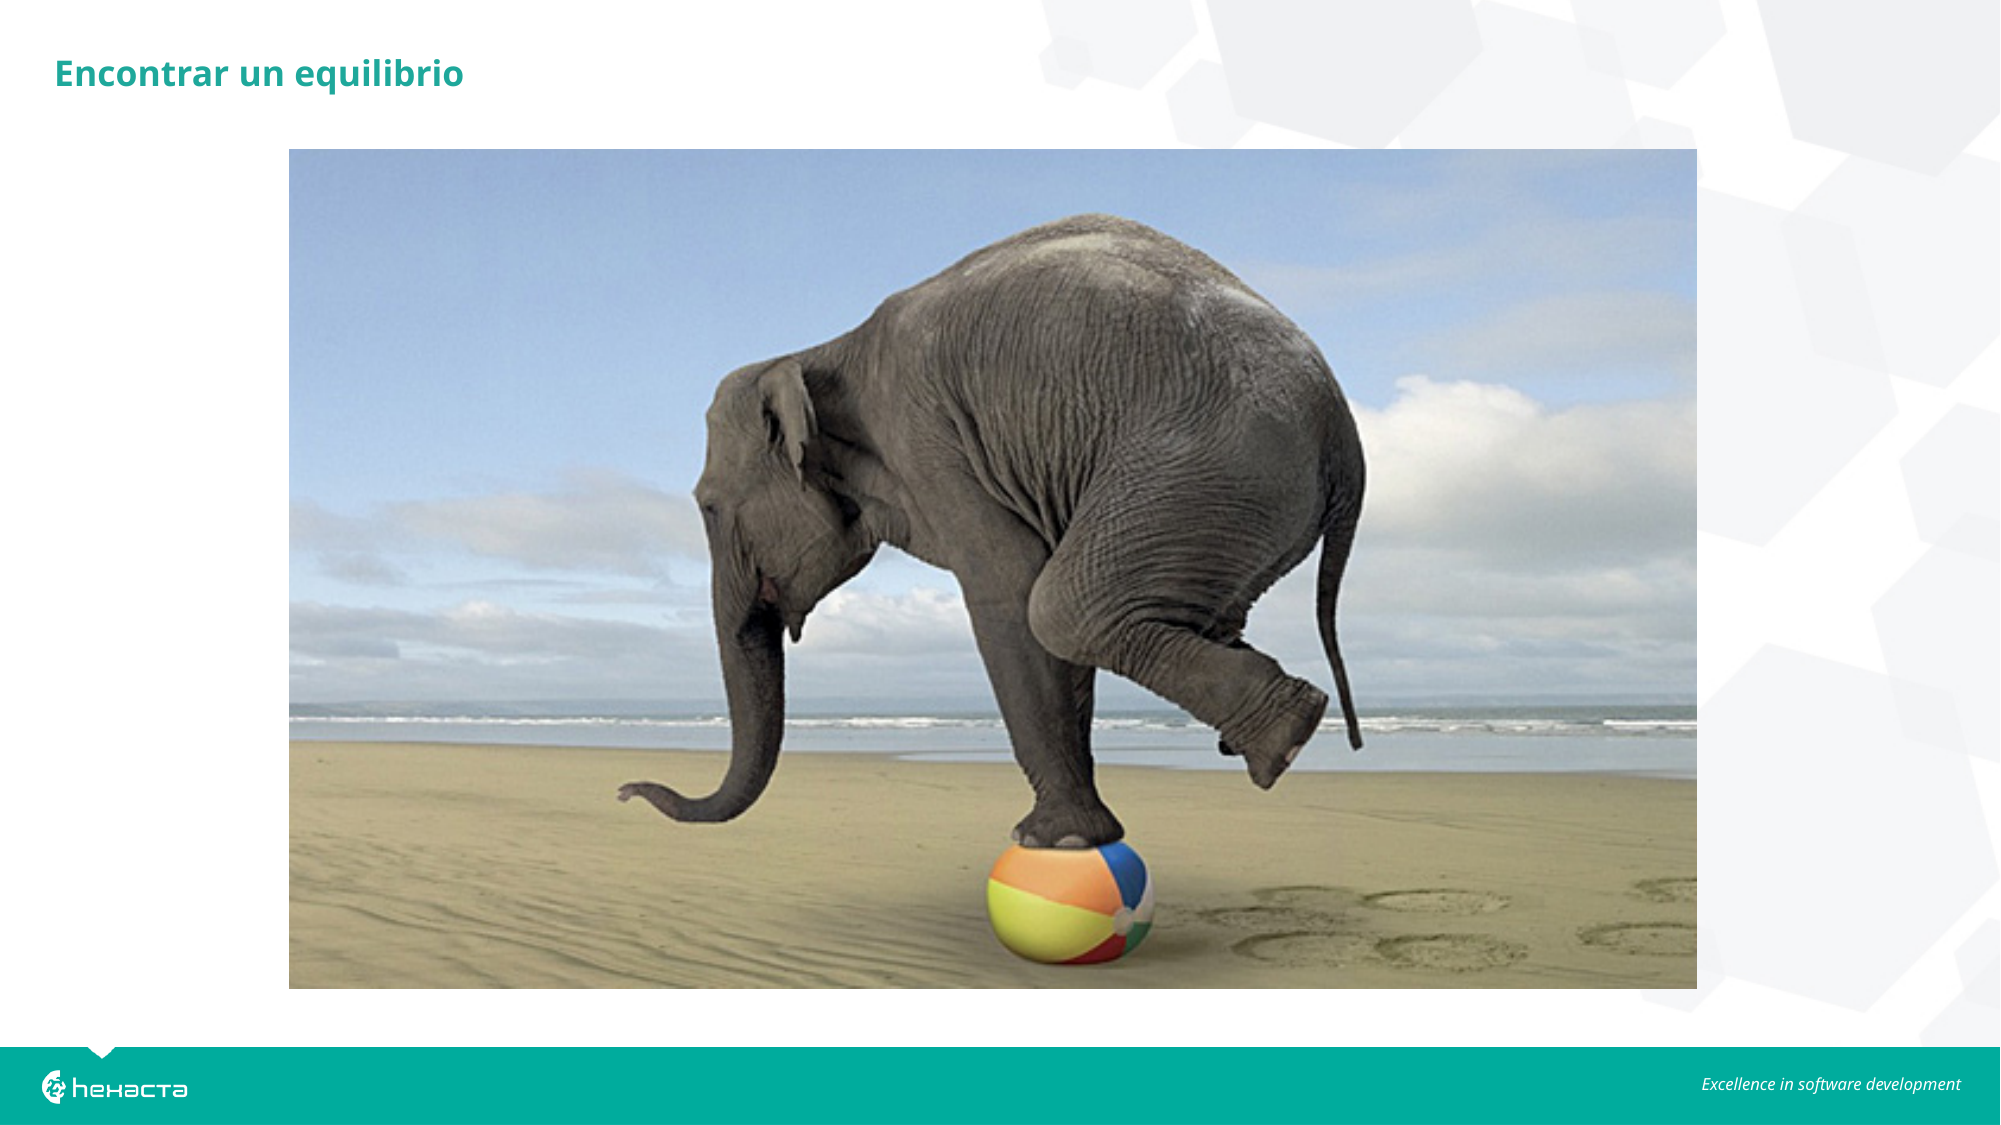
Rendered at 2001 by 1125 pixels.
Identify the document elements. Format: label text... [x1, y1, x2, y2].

picture [0, 0, 2001, 1125]
list Encontrar un equilibrio [39, 43, 1961, 122]
